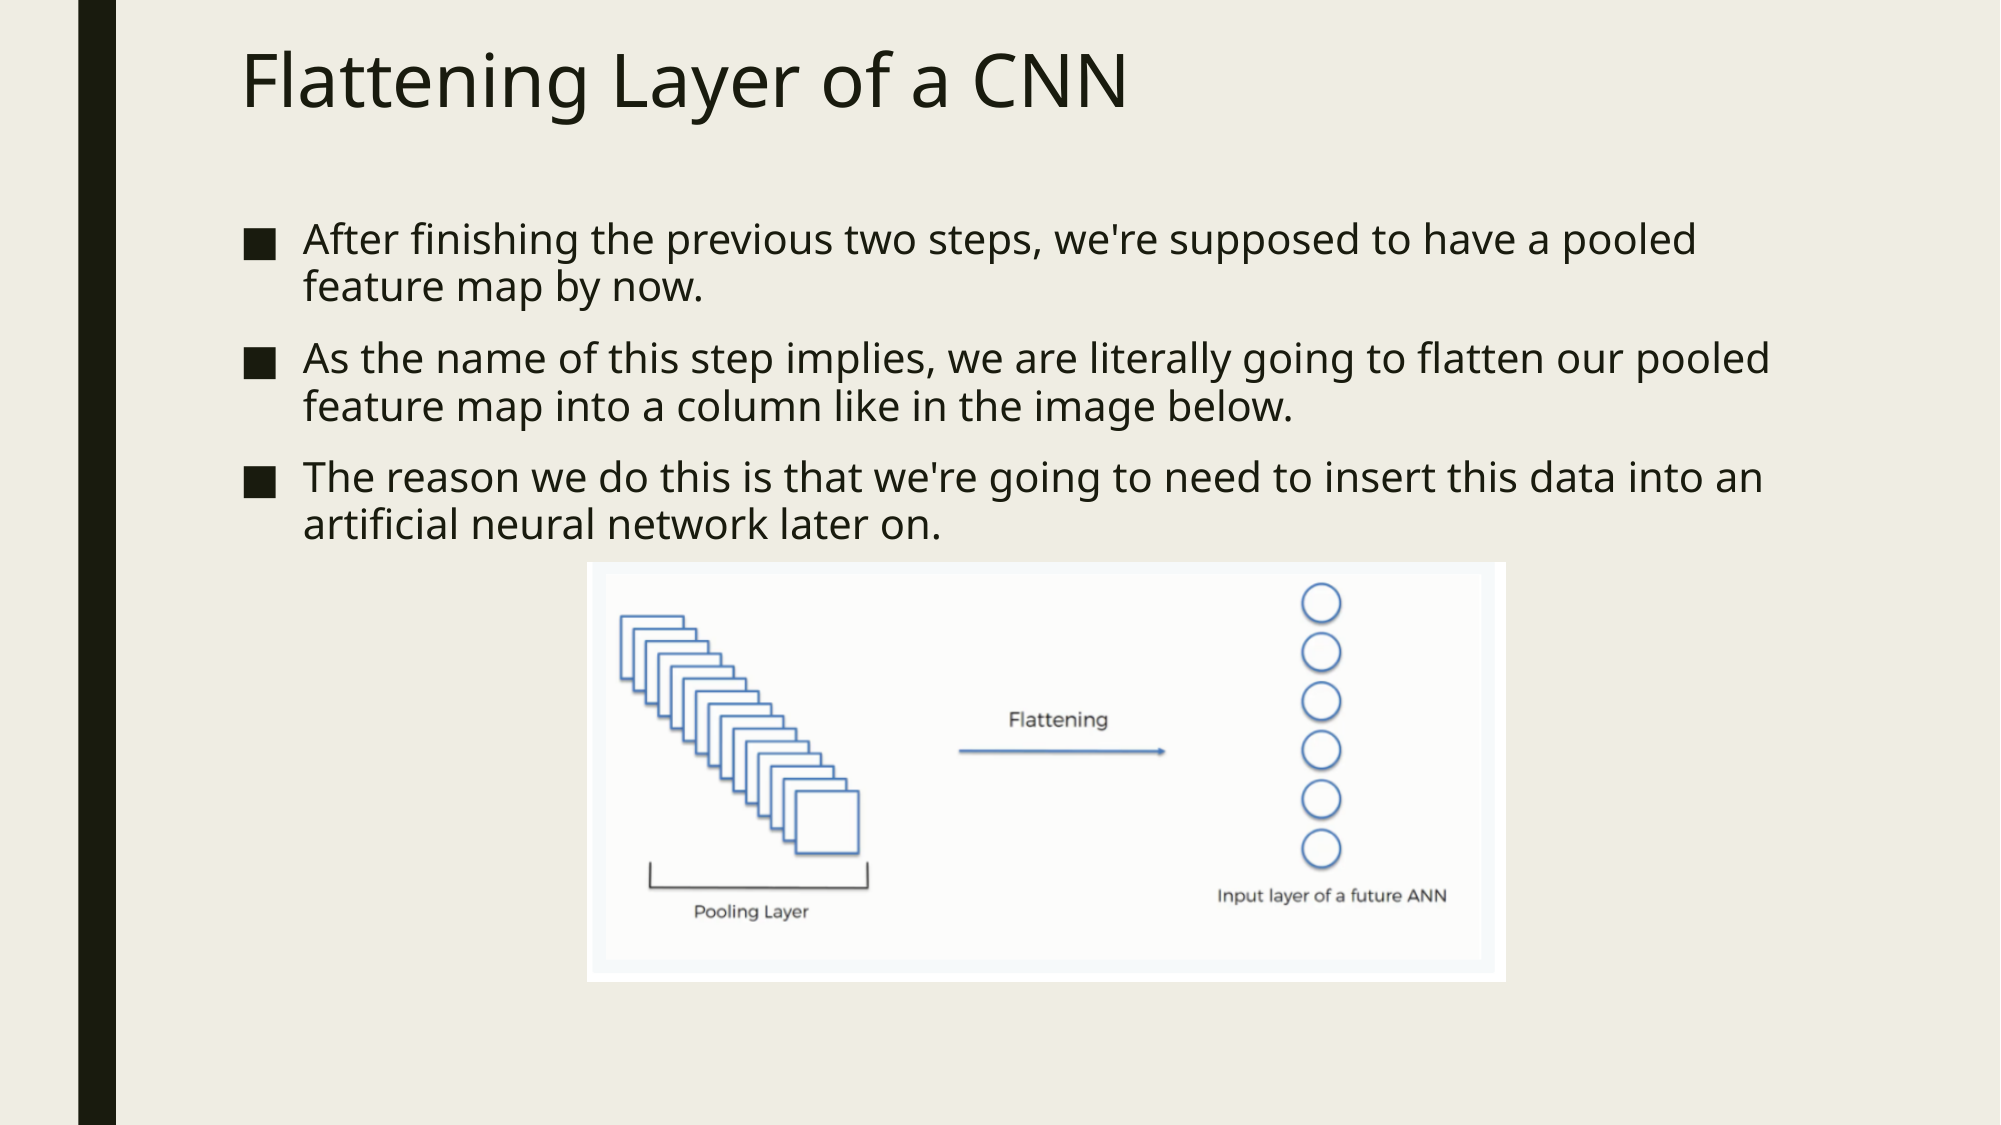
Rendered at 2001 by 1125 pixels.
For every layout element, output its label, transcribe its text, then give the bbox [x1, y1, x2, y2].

picture [587, 562, 1506, 982]
list After finishing the previous two steps, we're supposed to have a pooled feature map by now. As the name of this step implies, we are literally going to flatten our pooled feature map into a column like in the image below. The reason we do this is that we're going to need to insert this data into an artificial neural network later on. [225, 209, 1800, 563]
title Flattening Layer of a CNN [225, 36, 1800, 132]
